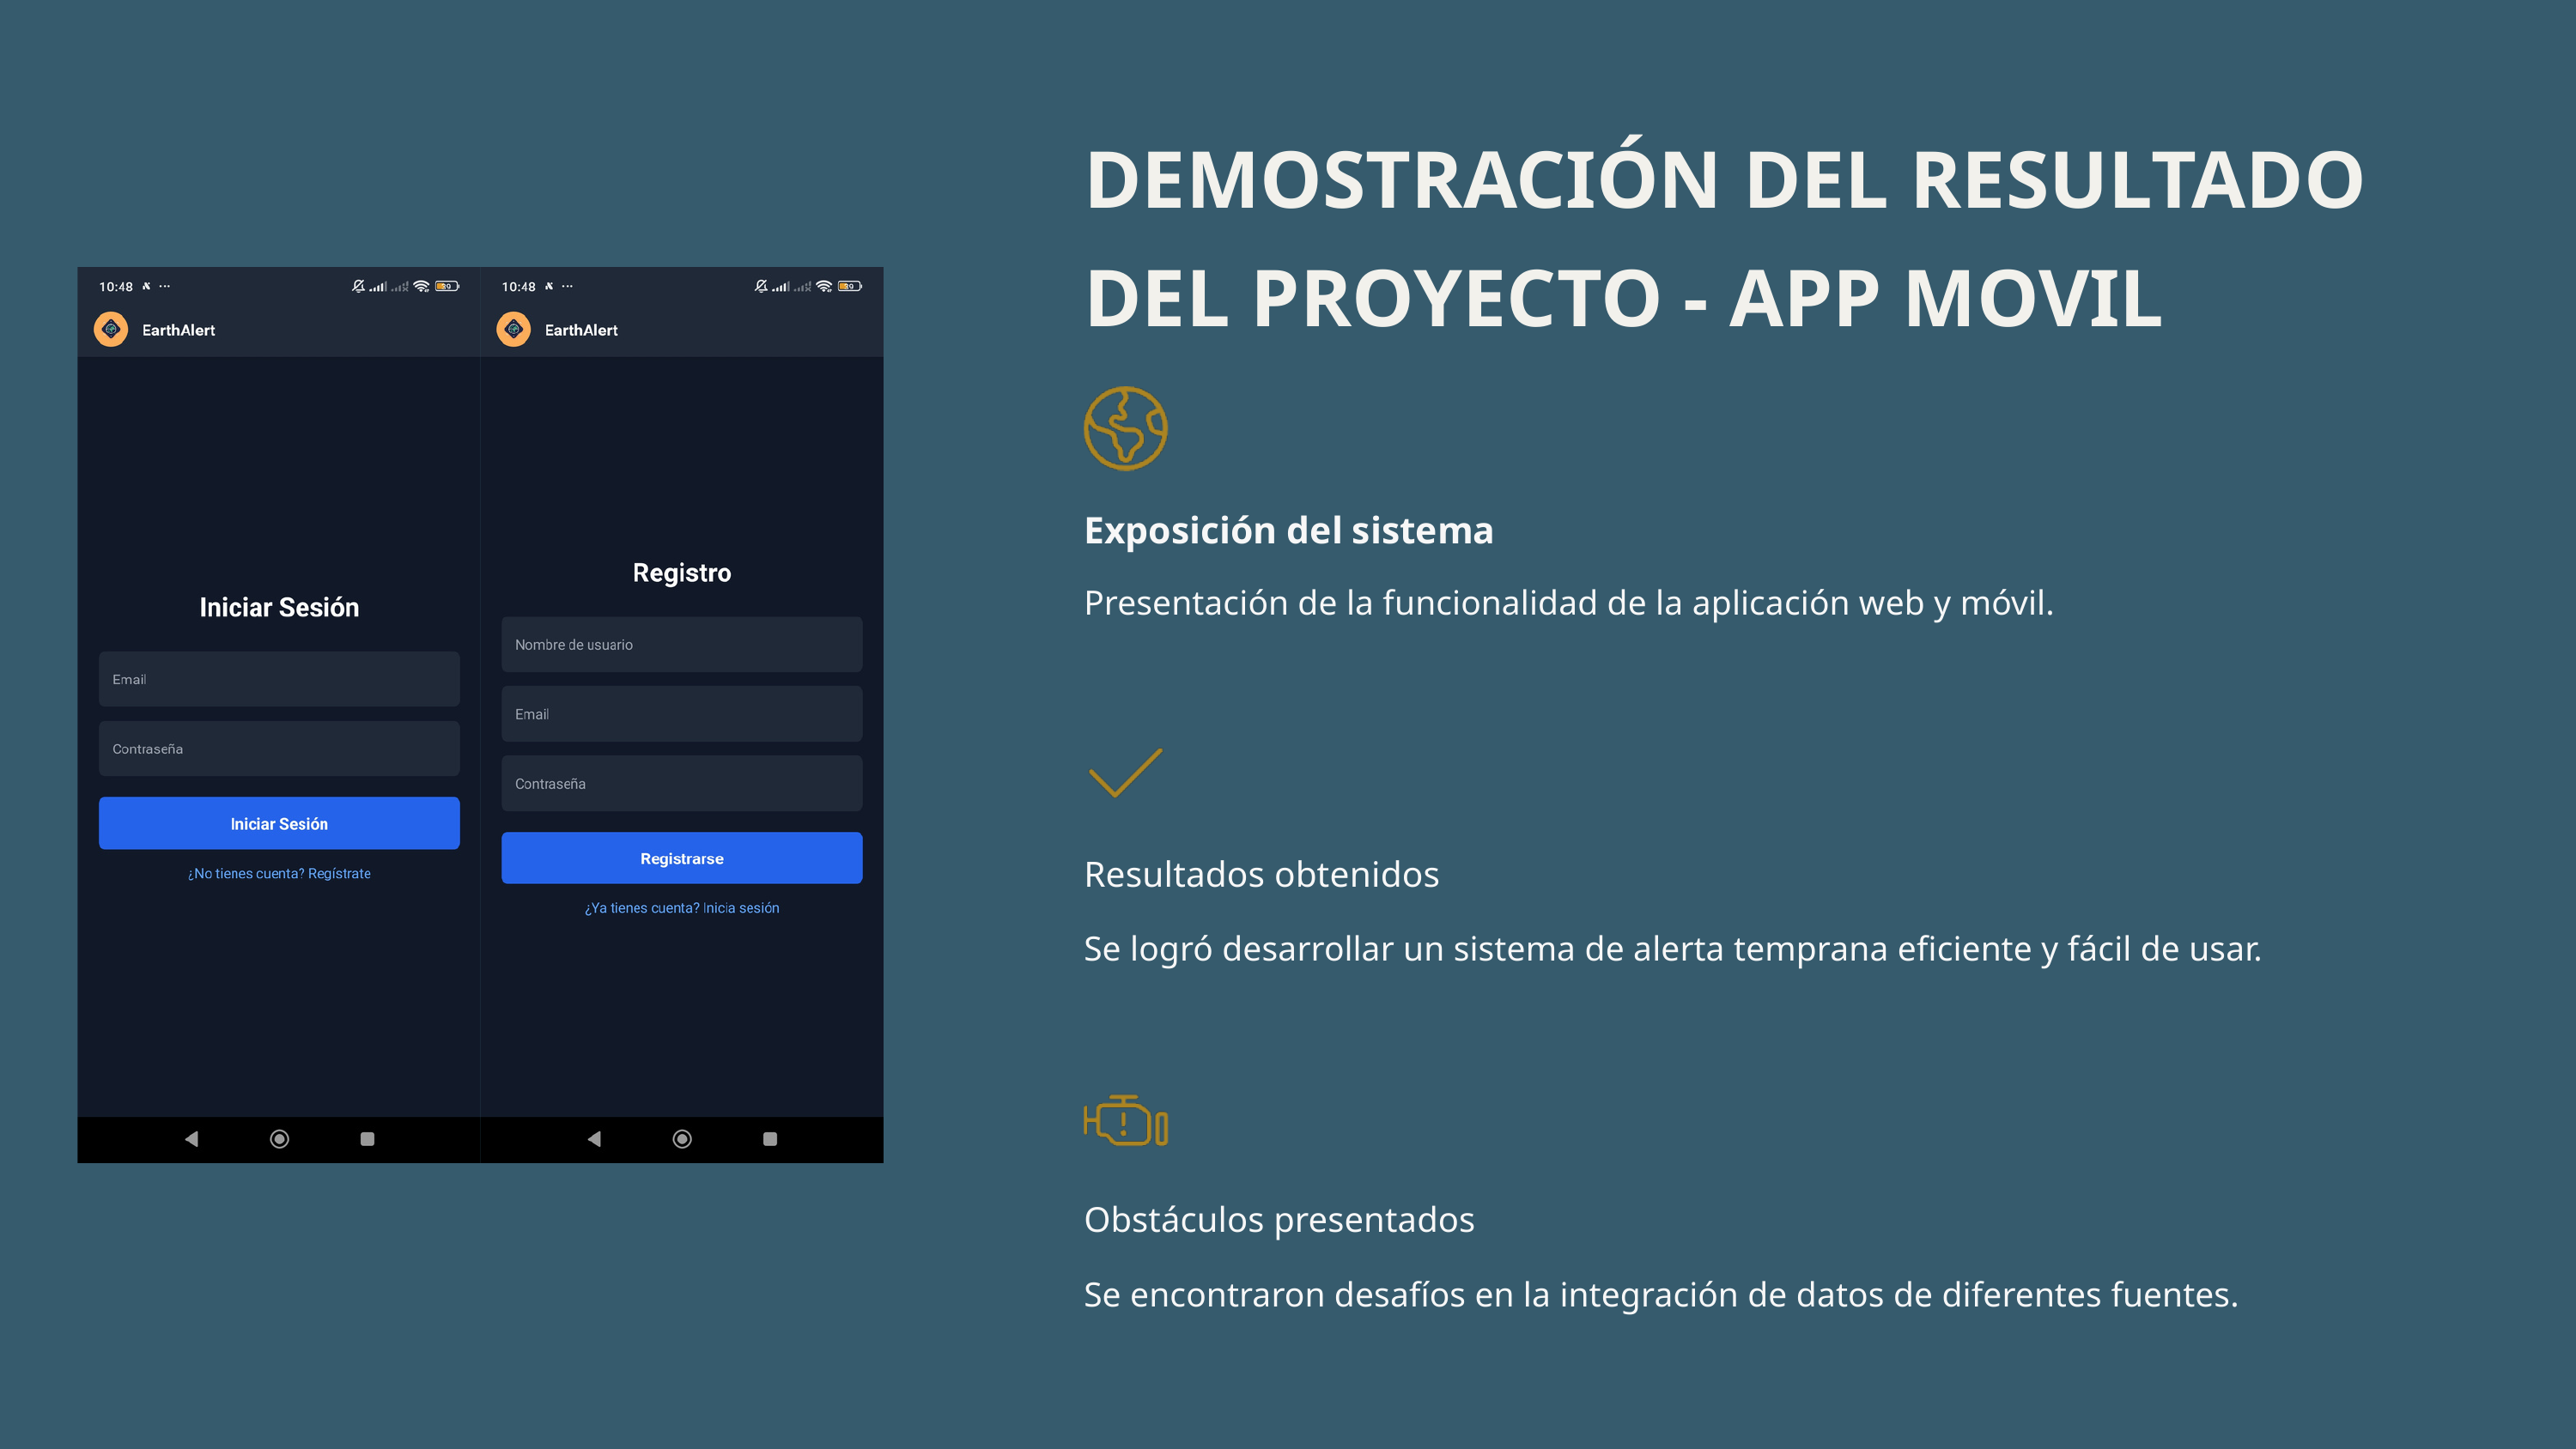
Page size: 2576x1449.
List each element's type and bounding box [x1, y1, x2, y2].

text_box [0, 0, 2576, 1449]
